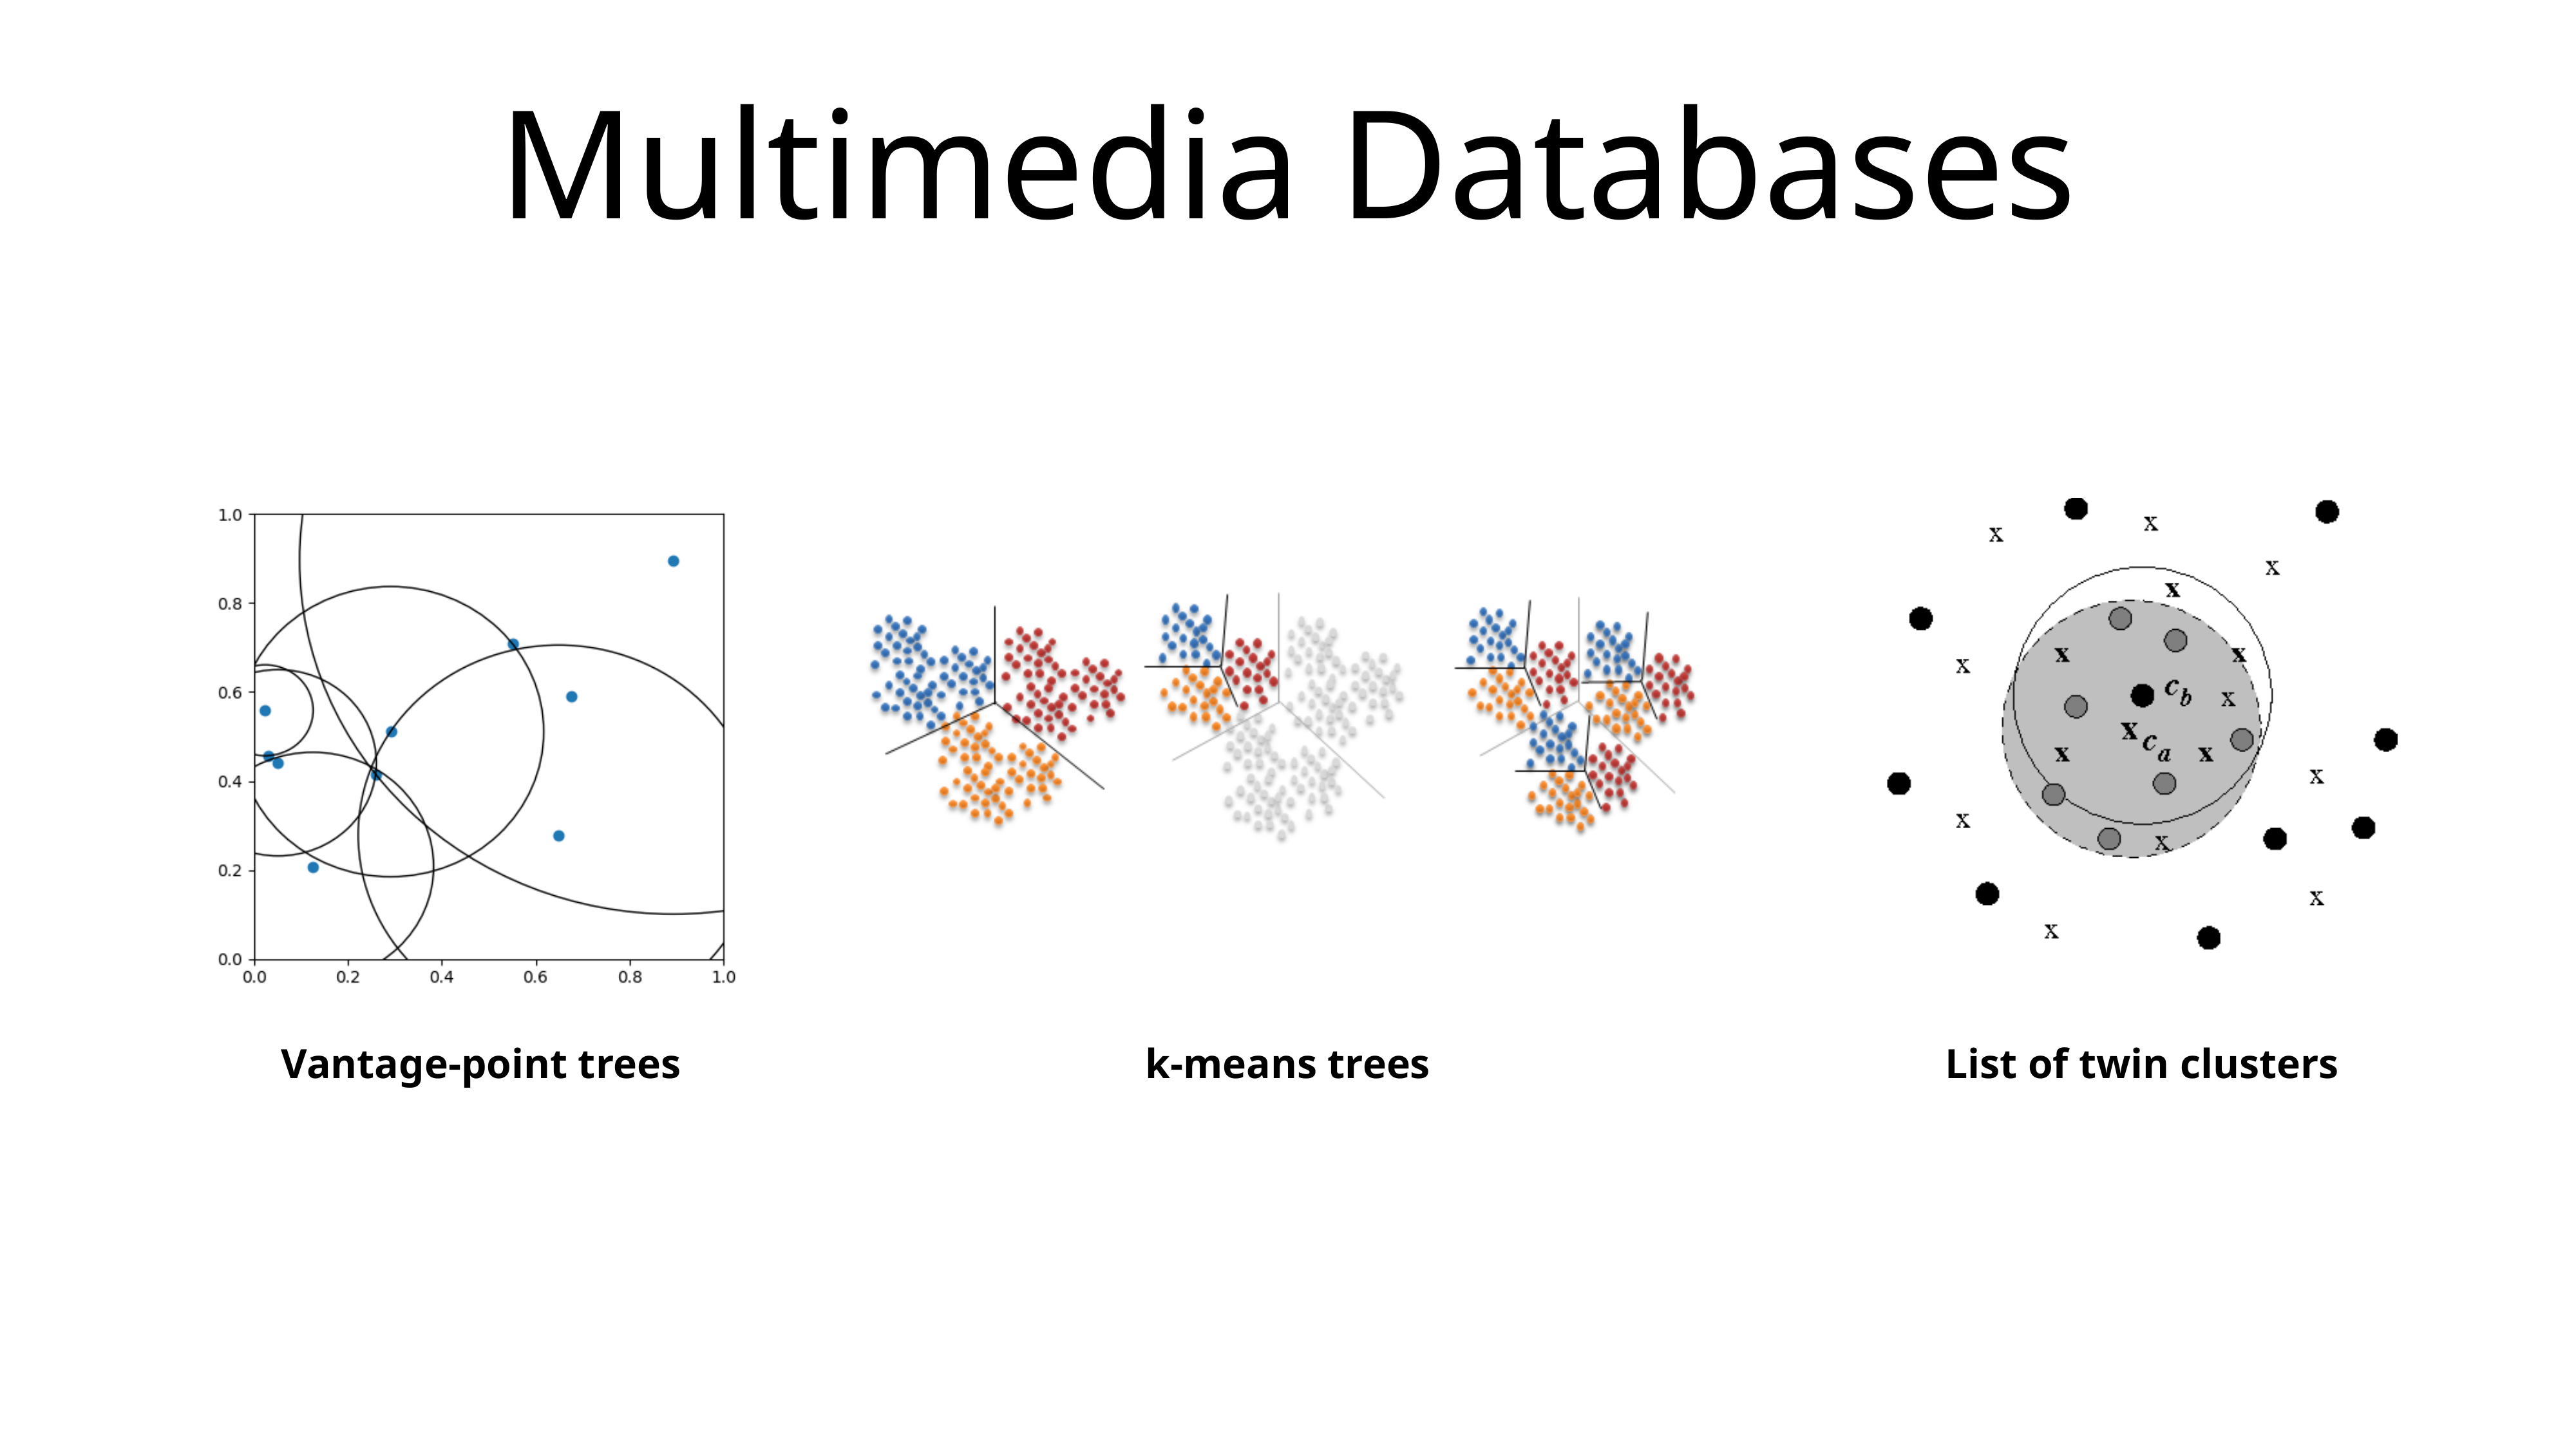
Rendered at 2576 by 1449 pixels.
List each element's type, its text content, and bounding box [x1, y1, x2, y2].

picture [853, 589, 1723, 859]
picture [1886, 498, 2398, 951]
text_box Vantage-point trees [276, 1033, 687, 1092]
text_box List of twin clusters [1939, 1033, 2345, 1092]
picture [178, 444, 784, 1023]
text_box k-means trees [1140, 1033, 1436, 1092]
title Multimedia Databases [178, 37, 2398, 279]
